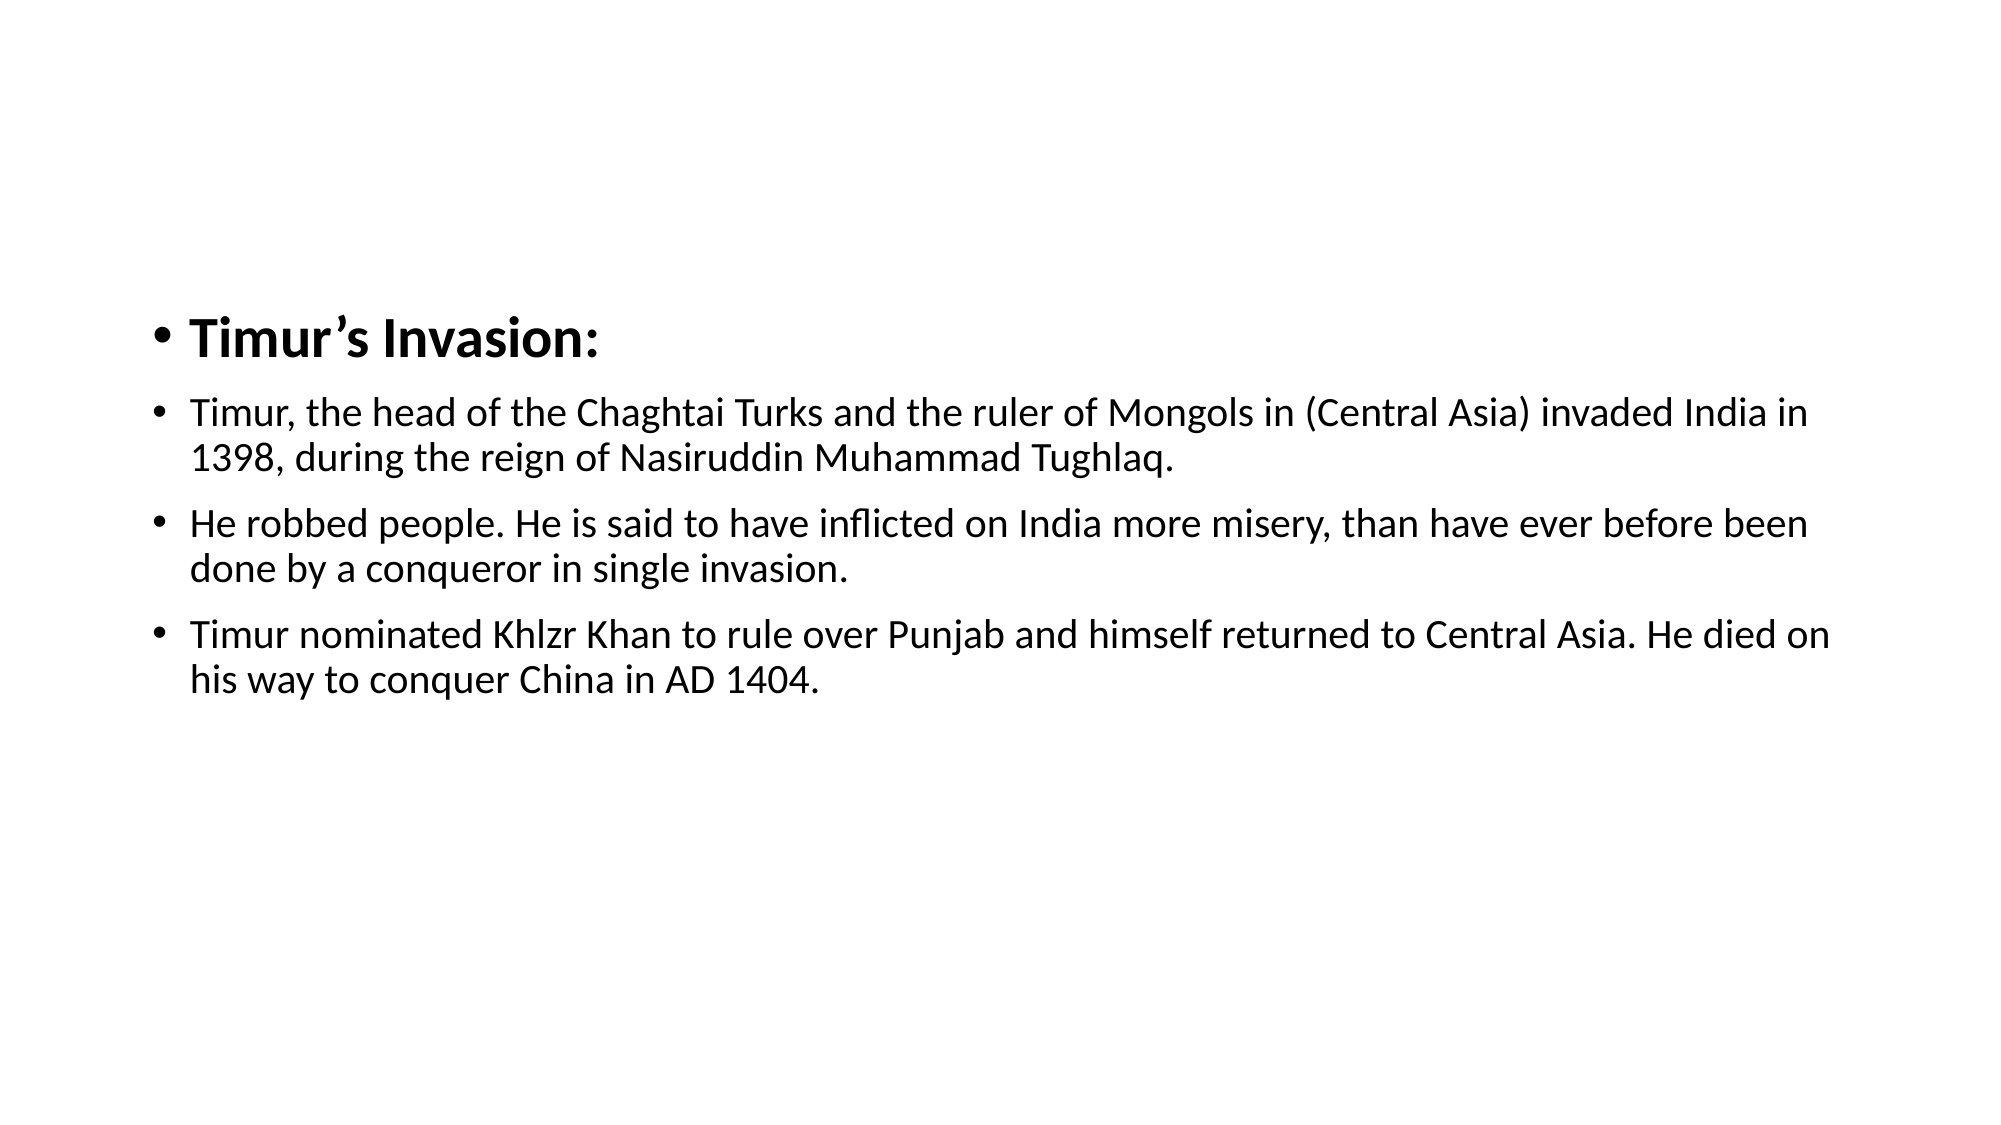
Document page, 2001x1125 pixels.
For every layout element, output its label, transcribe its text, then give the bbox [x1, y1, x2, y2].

list Timur’s Invasion: Timur, the head of the Chaghtai Turks and the ruler of Mongols in (Central Asia) invaded India in 1398, during the reign of Nasiruddin Muhammad Tughlaq. He robbed people. He is said to have inflicted on India more misery, than have ever before been done by a conqueror in single invasion. Timur nominated Khlzr Khan to rule over Punjab and himself returned to Central Asia. He died on his way to conquer China in AD 1404. [137, 299, 1863, 1014]
